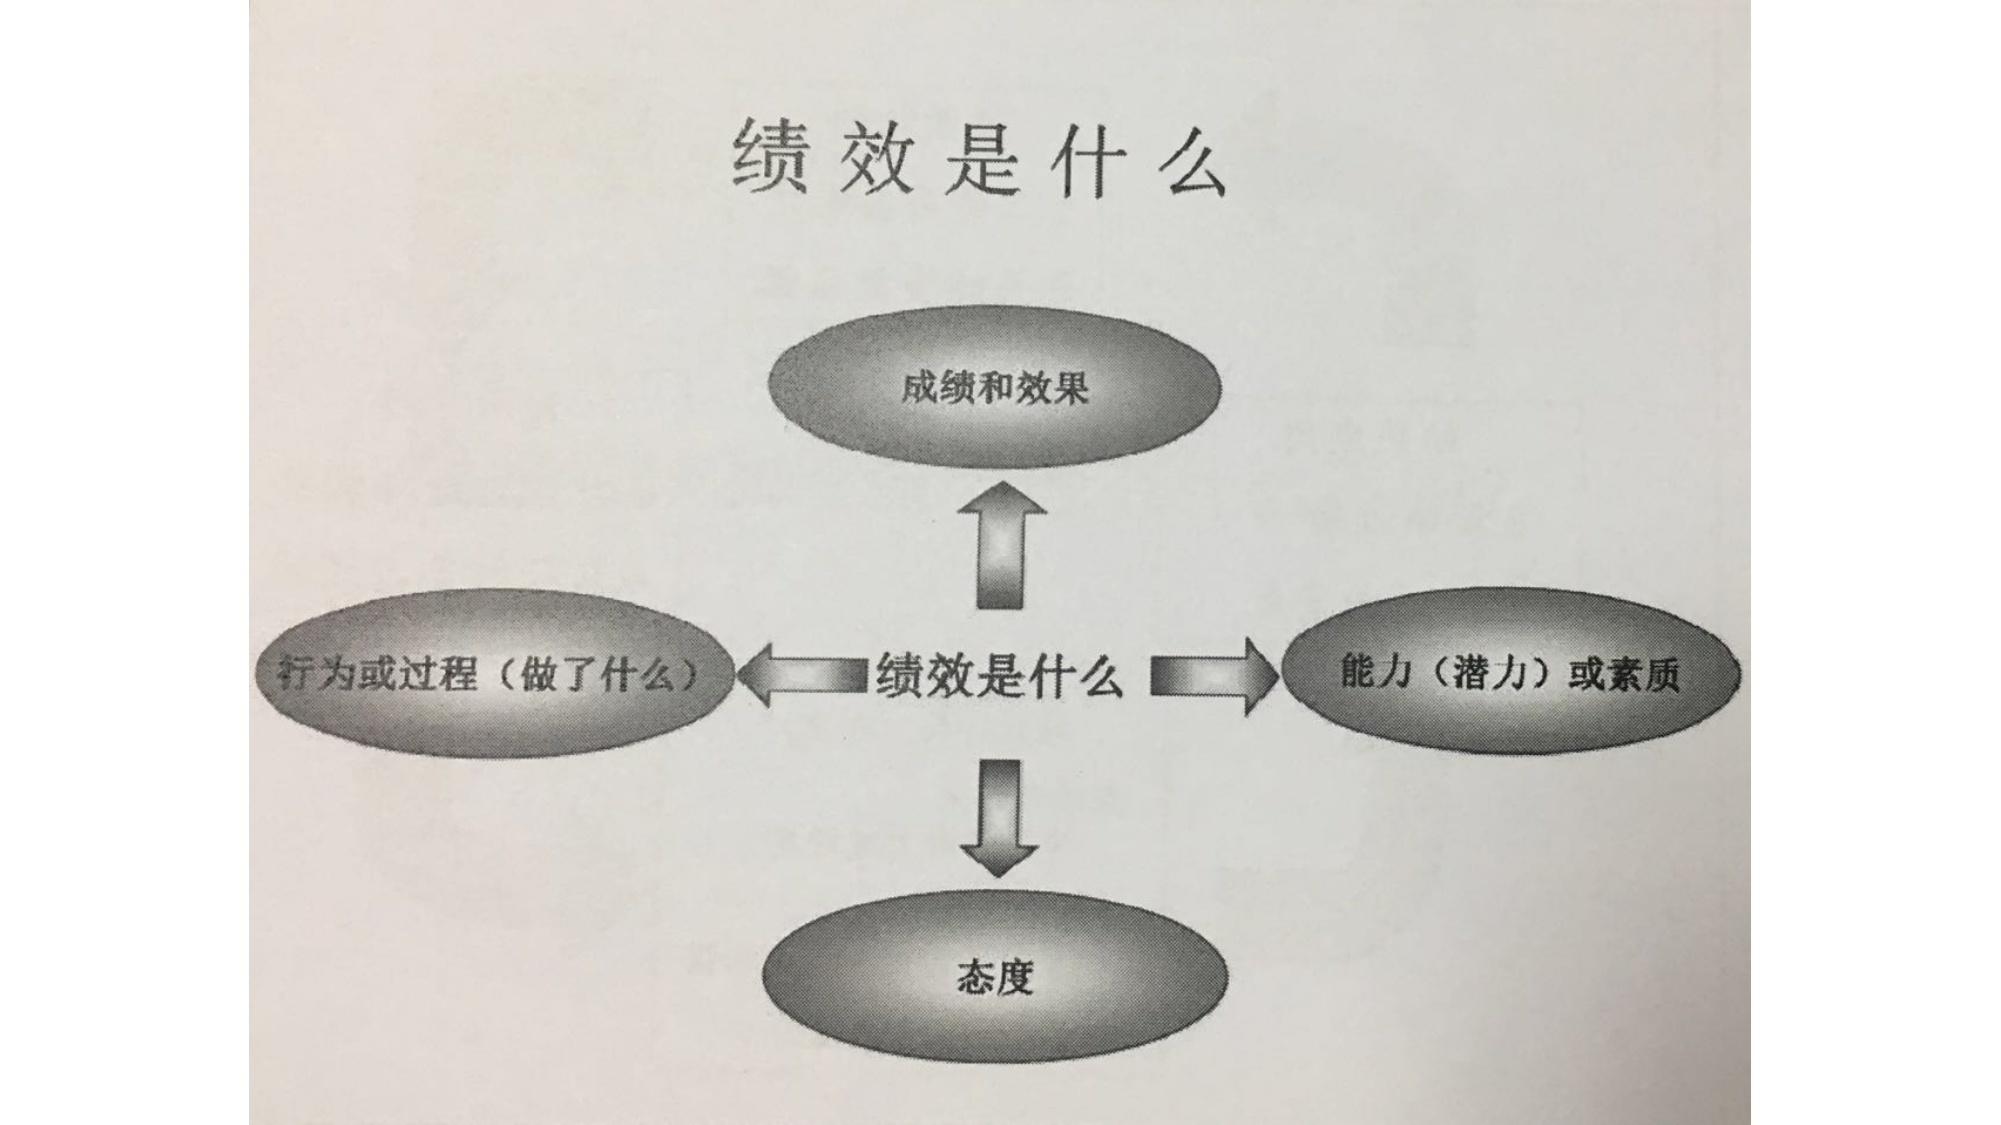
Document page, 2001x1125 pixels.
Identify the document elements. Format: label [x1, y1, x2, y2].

picture [249, 0, 1751, 1125]
